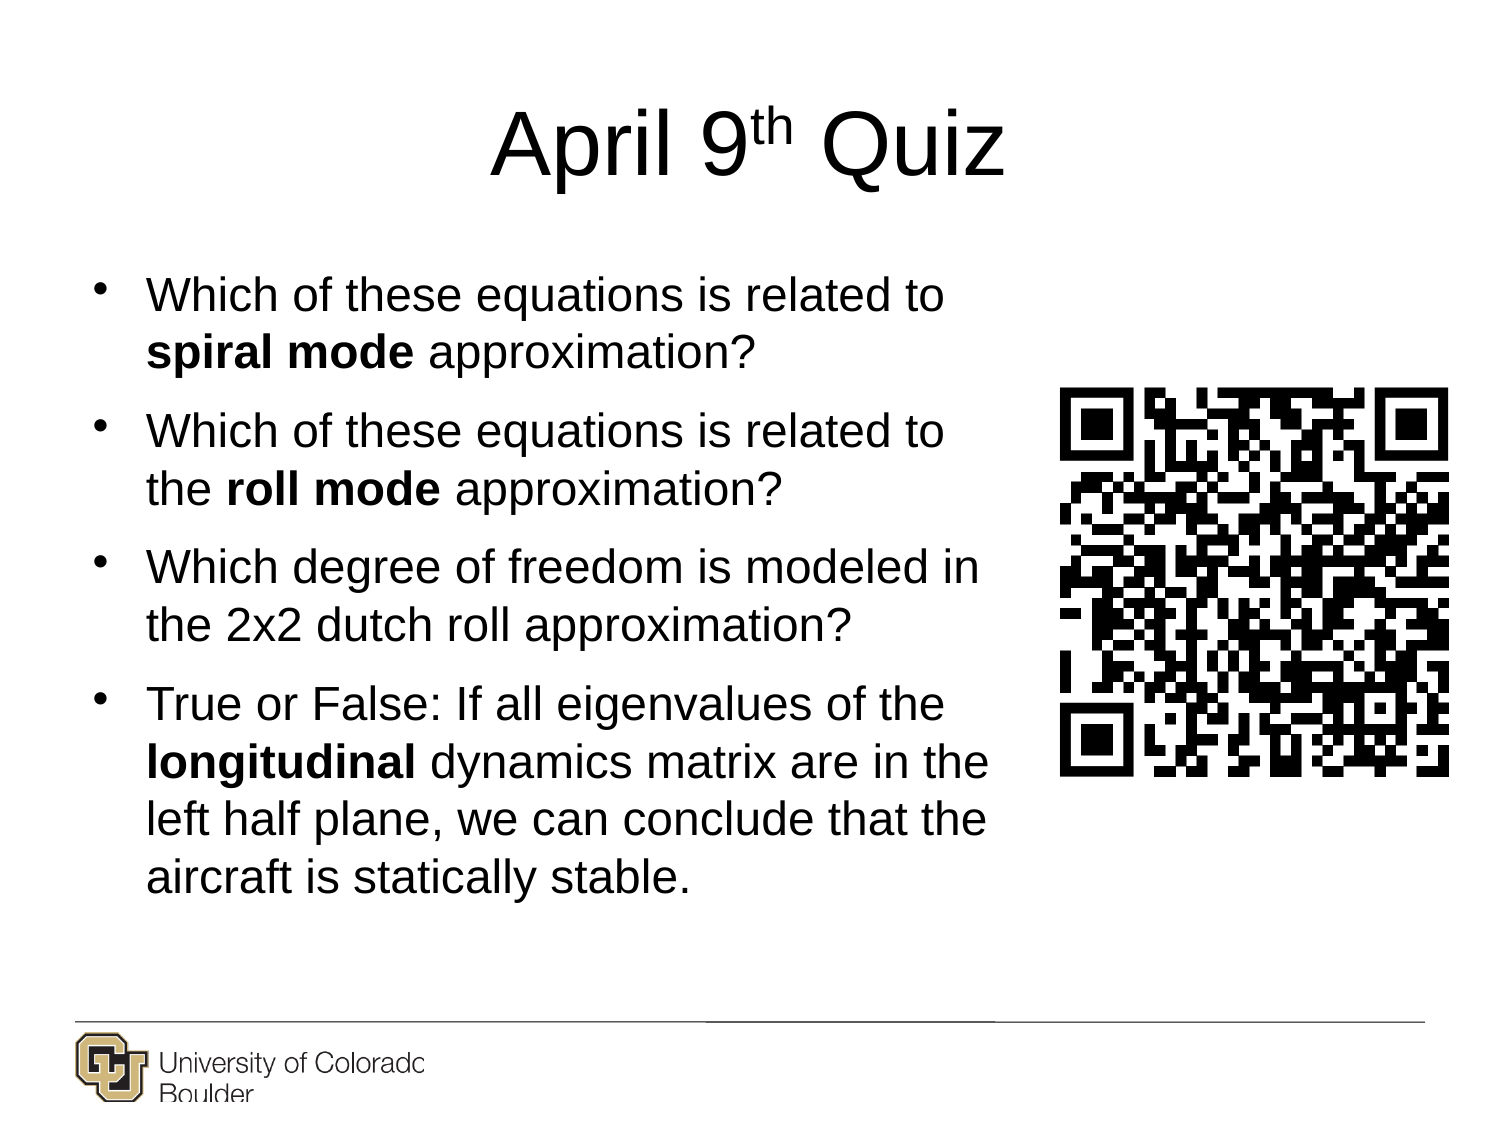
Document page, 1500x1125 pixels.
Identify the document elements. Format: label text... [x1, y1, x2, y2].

list Which of these equations is related to spiral mode approximation? Which of these equations is related to the roll mode approximation? Which degree of freedom is modeled in the 2x2 dutch roll approximation? True or False: If all eigenvalues of the longitudinal dynamics matrix are in the left half plane, we can conclude that the aircraft is statically stable. [75, 263, 1013, 916]
title April 9th Quiz [75, 44, 1425, 233]
picture [1049, 374, 1464, 788]
